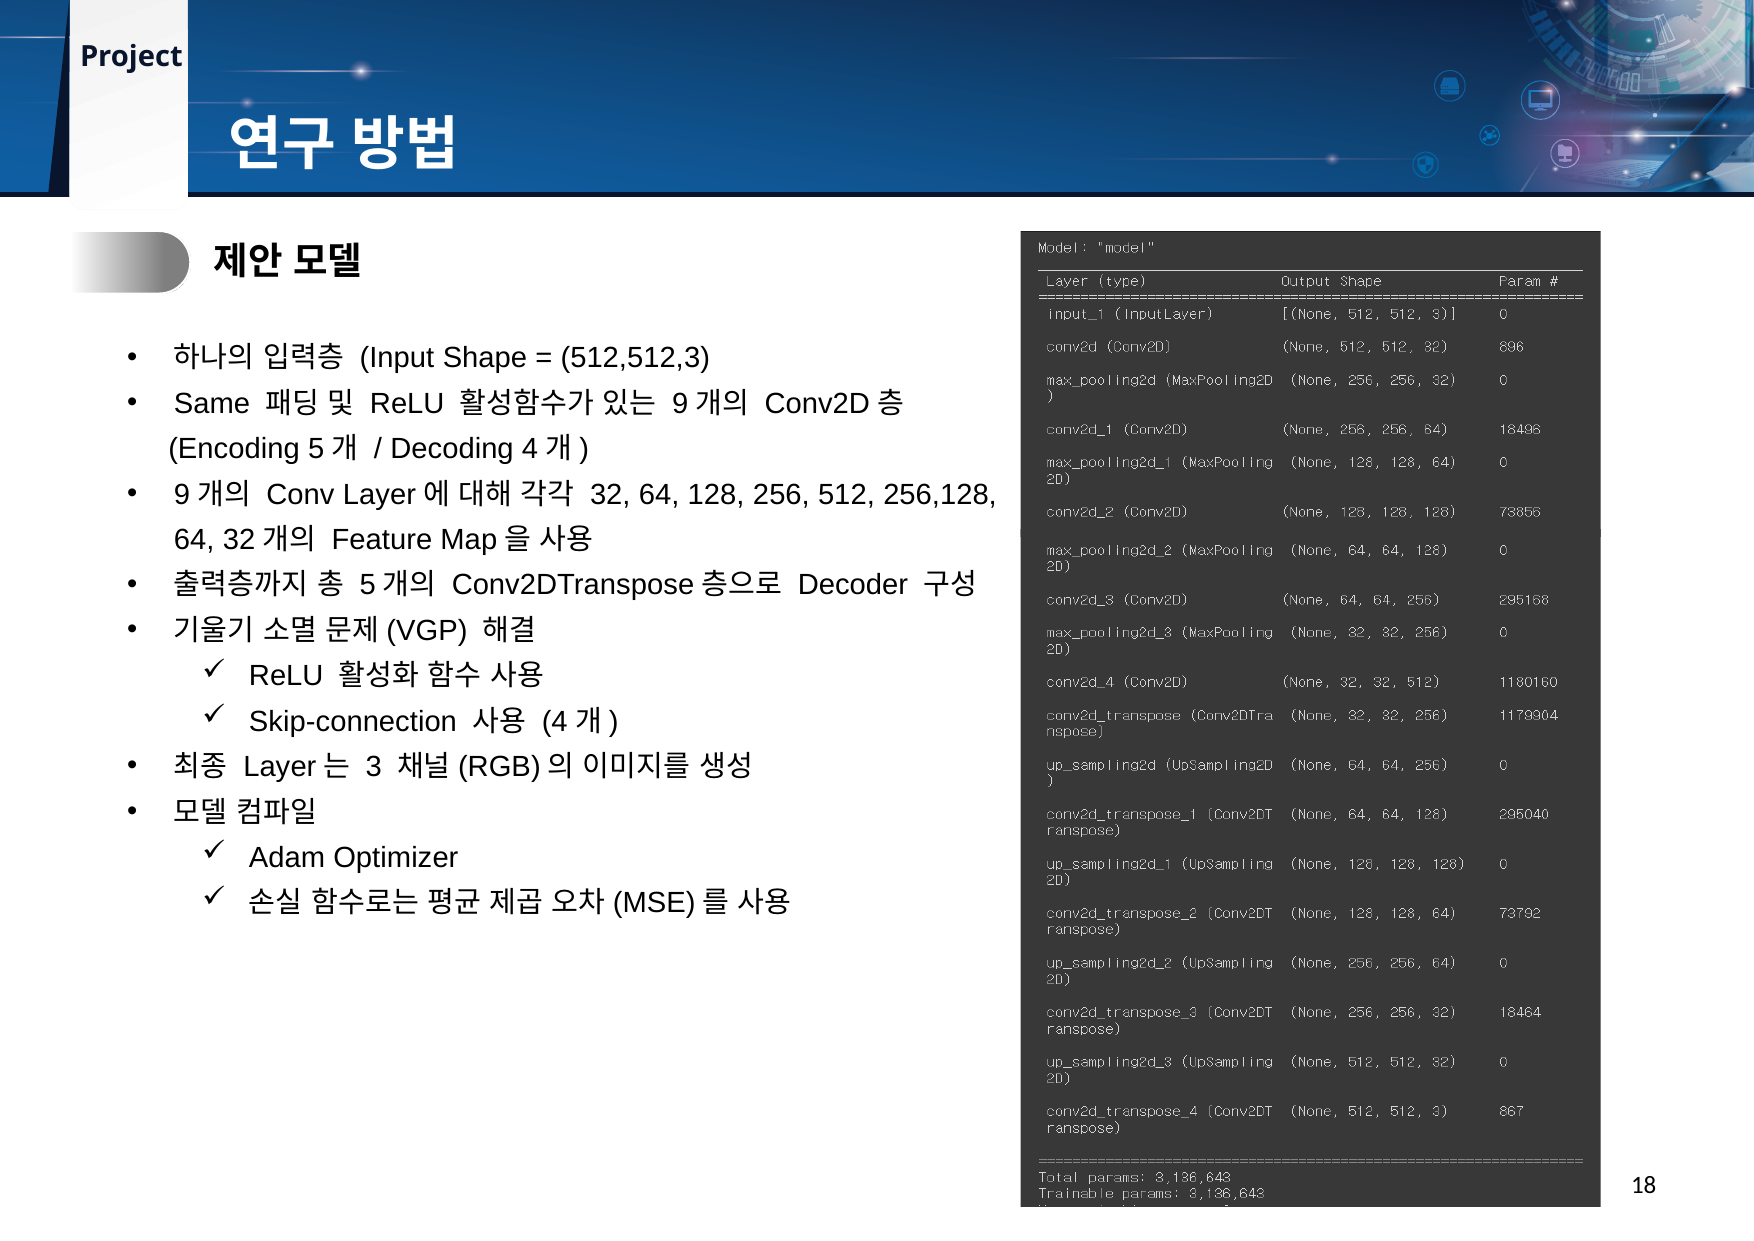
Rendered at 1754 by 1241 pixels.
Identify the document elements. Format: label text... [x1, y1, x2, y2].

picture [188, 0, 1754, 192]
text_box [1020, 230, 1601, 1207]
text_box 연구 방법 [213, 98, 1522, 184]
text_box 18 [1616, 1160, 1752, 1206]
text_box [70, 230, 710, 294]
picture [0, 0, 69, 192]
text_box 하나의 입력층 (Input Shape = (512,512,3) Same 패딩 및 ReLU 활성함수가 있는 9개의 Conv2D층 (Encoding 5개 / Decoding 4개) 9개의 Conv Layer에 대해 각각 32, 64, 128, 256, 512, 256,128, 64, 32개의 Feature Map을 사용 출력층까지 총 5개의 Conv2DTranspose층으로 Decoder 구성 기울기 소멸 문제(VGP) 해결 ReLU 활성화 함수 사용 Skip-connection 사용 (4개) 최종 Layer는 3 채널(RGB)의 이미지를 생성 모델 컴파일 Adam Optimizer 손실 함수로는 평균 제곱 오차(MSE)를 사용 [112, 320, 1020, 926]
